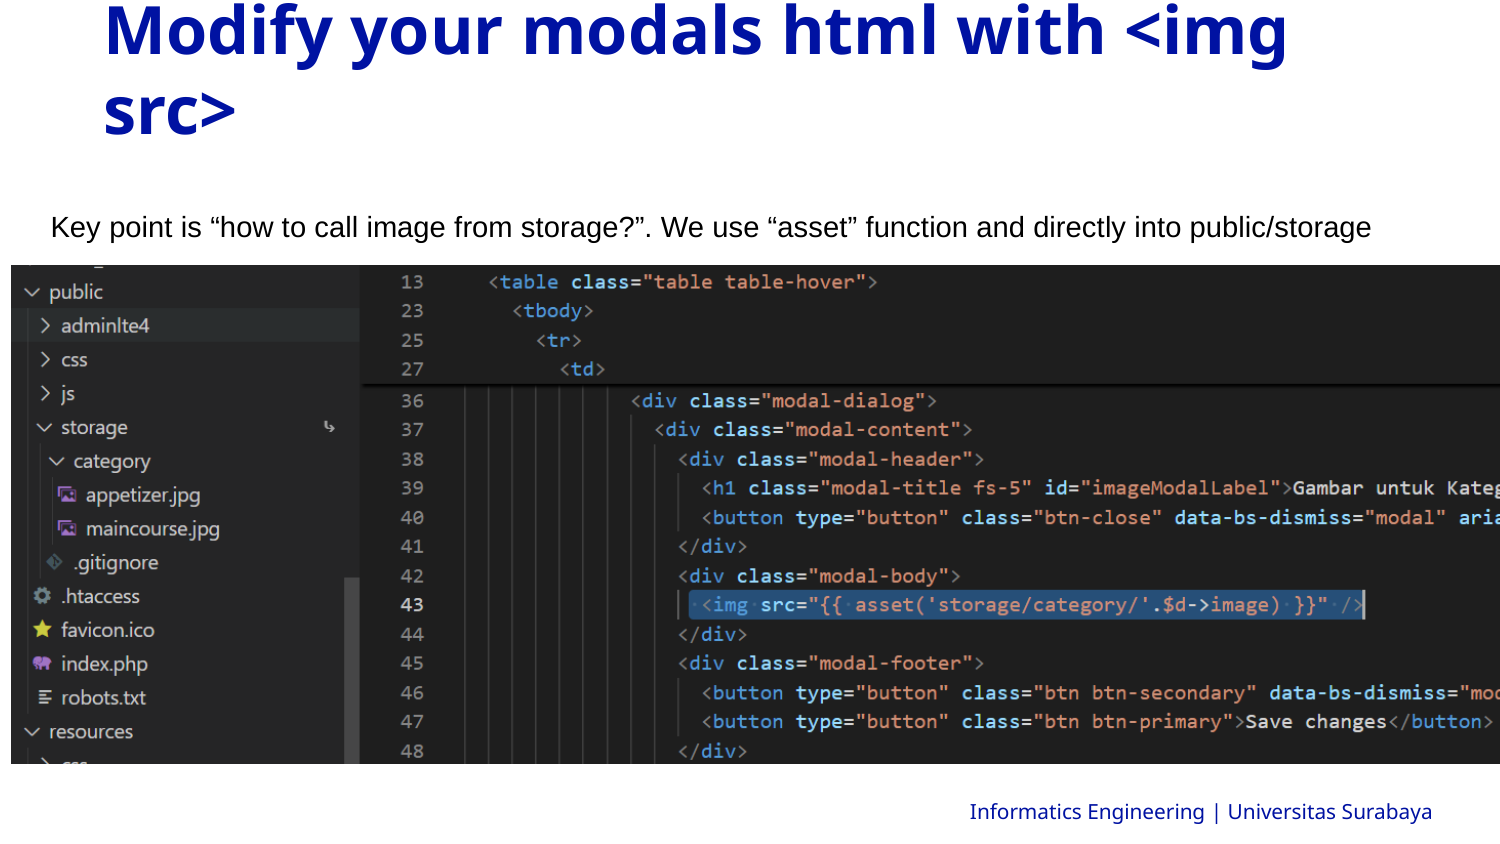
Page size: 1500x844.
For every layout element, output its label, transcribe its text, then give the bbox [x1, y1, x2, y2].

text_box Informatics Engineering | Universitas Surabaya [953, 791, 1448, 828]
picture [10, 264, 1500, 765]
text_box Key point is “how to call image from storage?”. We use “asset” function and directly into public/storage [35, 200, 1408, 251]
title Modify your modals html with <img src> [88, 12, 1435, 163]
